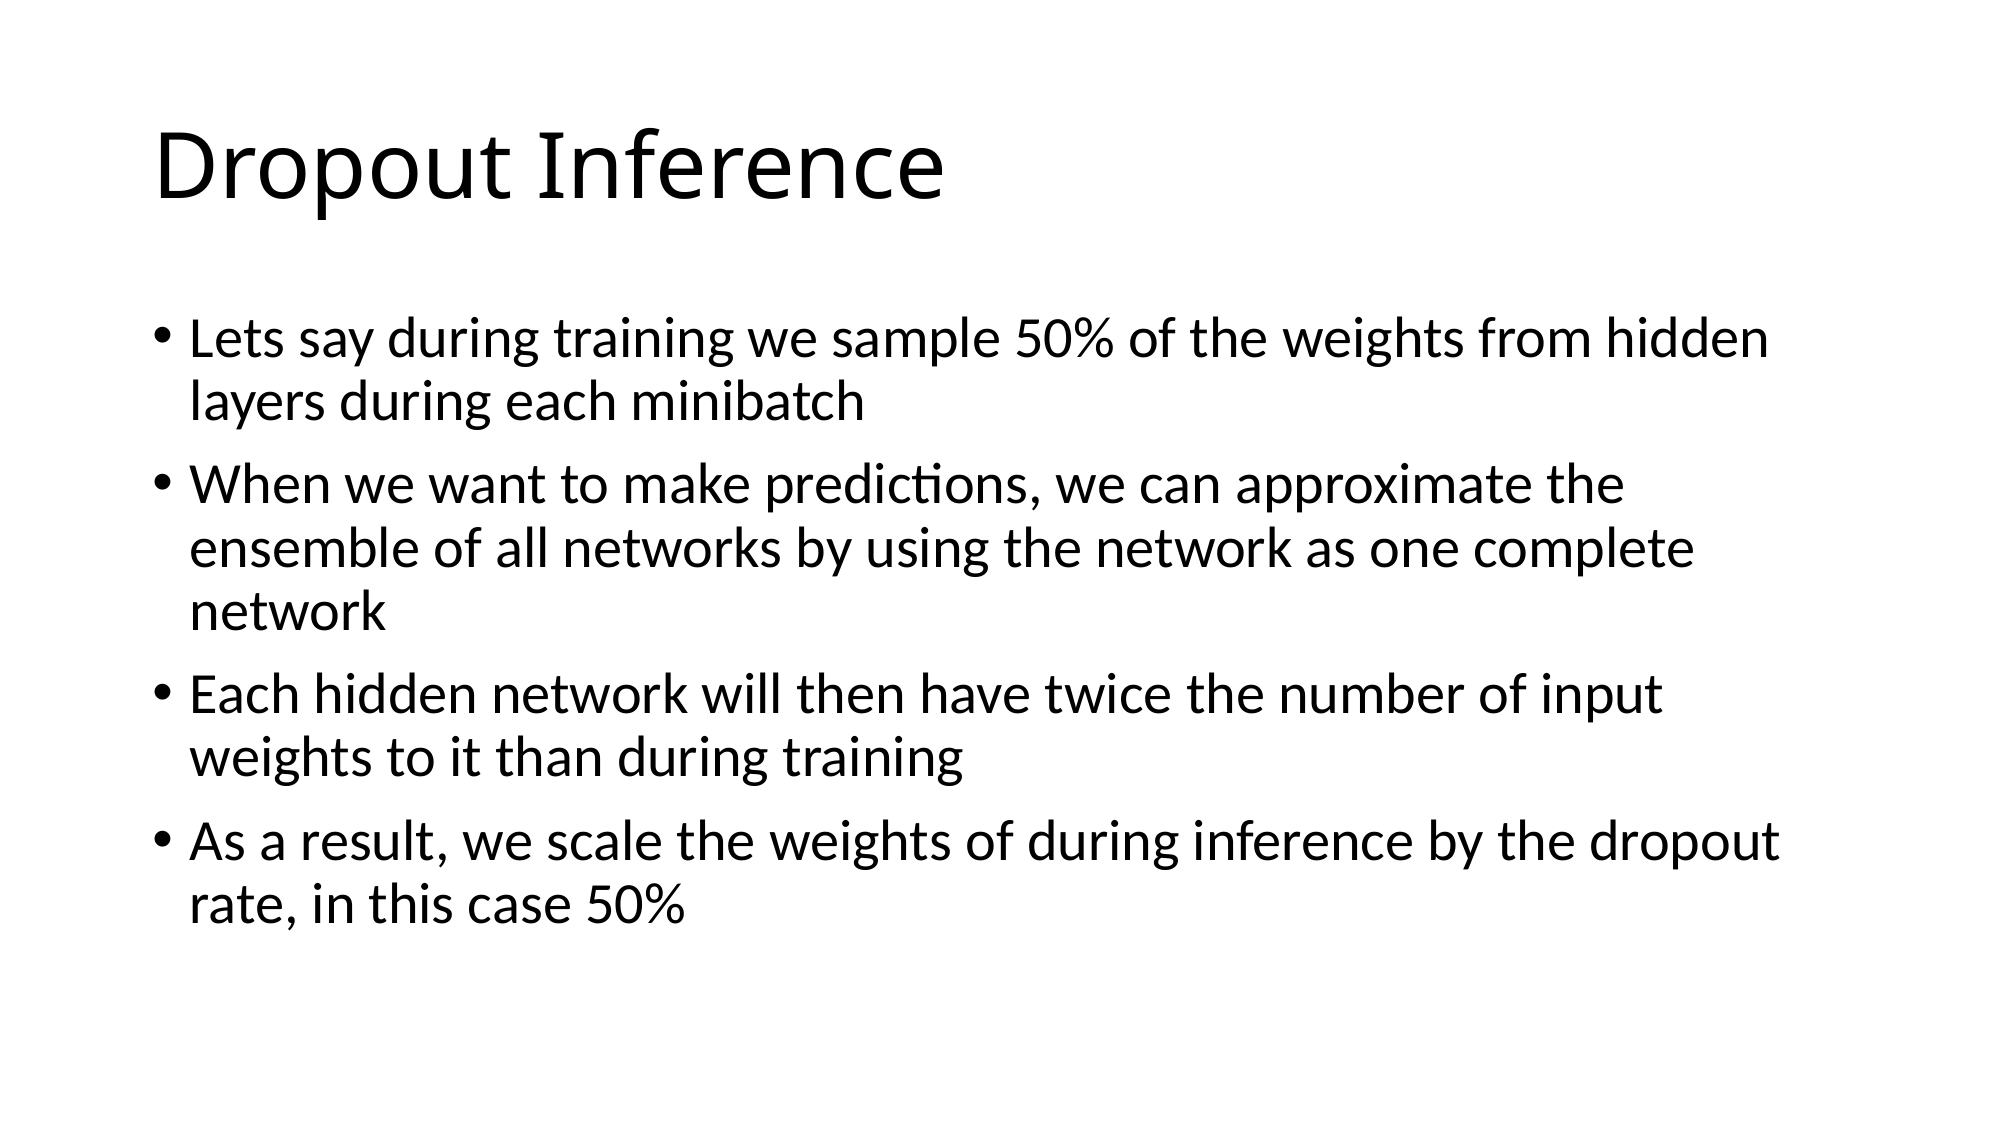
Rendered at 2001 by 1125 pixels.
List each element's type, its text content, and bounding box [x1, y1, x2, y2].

list Lets say during training we sample 50% of the weights from hidden layers during each minibatch When we want to make predictions, we can approximate the ensemble of all networks by using the network as one complete network Each hidden network will then have twice the number of input weights to it than during training As a result, we scale the weights of during inference by the dropout rate, in this case 50% [137, 299, 1863, 1014]
title Dropout Inference [137, 59, 1863, 278]
